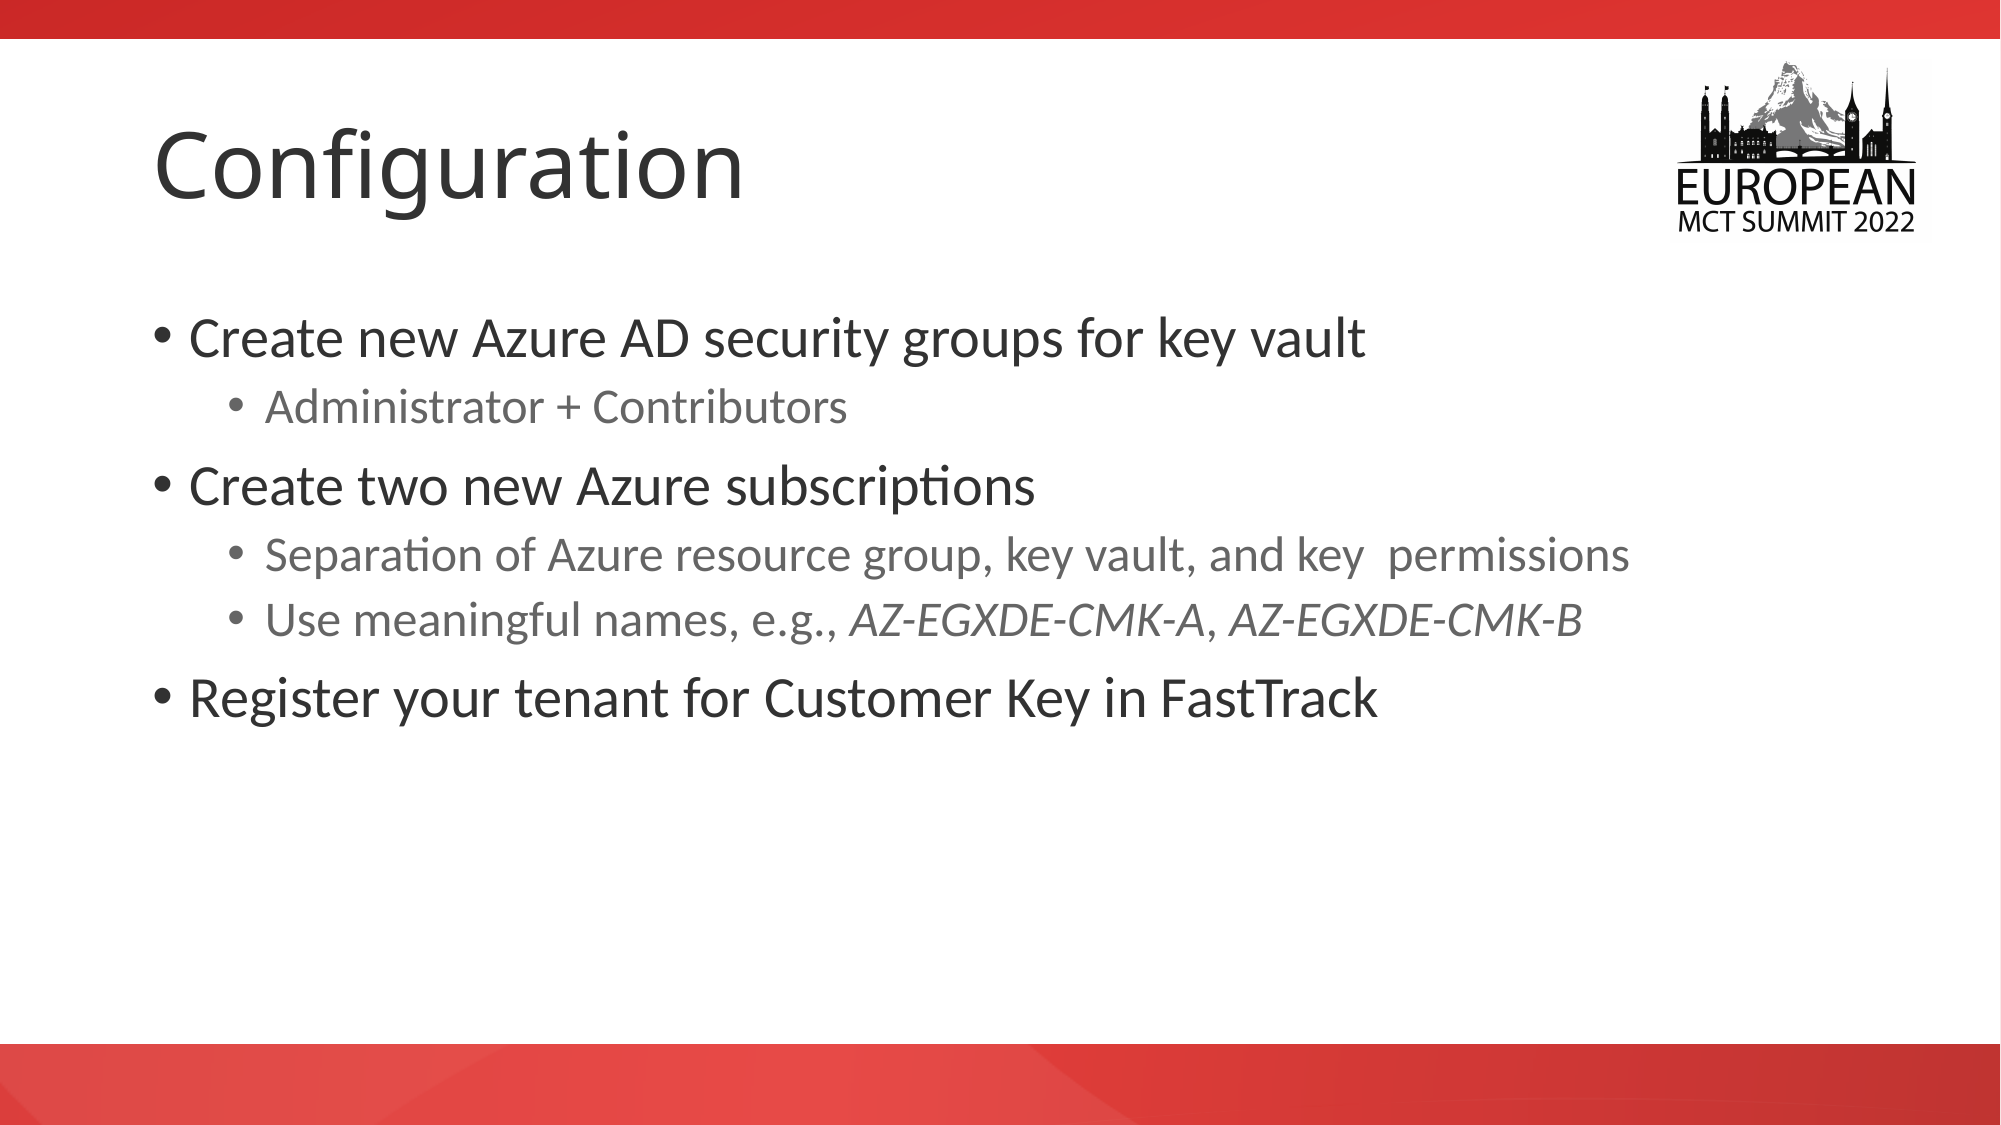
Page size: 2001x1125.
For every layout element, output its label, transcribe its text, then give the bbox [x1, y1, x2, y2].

title Configuration [137, 59, 1597, 278]
picture [0, 1044, 2001, 1125]
picture [1670, 59, 1932, 243]
list Create new Azure AD security groups for key vault Administrator + Contributors Create two new Azure subscriptions Separation of Azure resource group, key vault, and key permissions Use meaningful names, e.g., AZ-EGXDE-CMK-A, AZ-EGXDE-CMK-B Register your tenant for Customer Key in FastTrack [137, 299, 1863, 1014]
picture [0, 0, 2001, 39]
